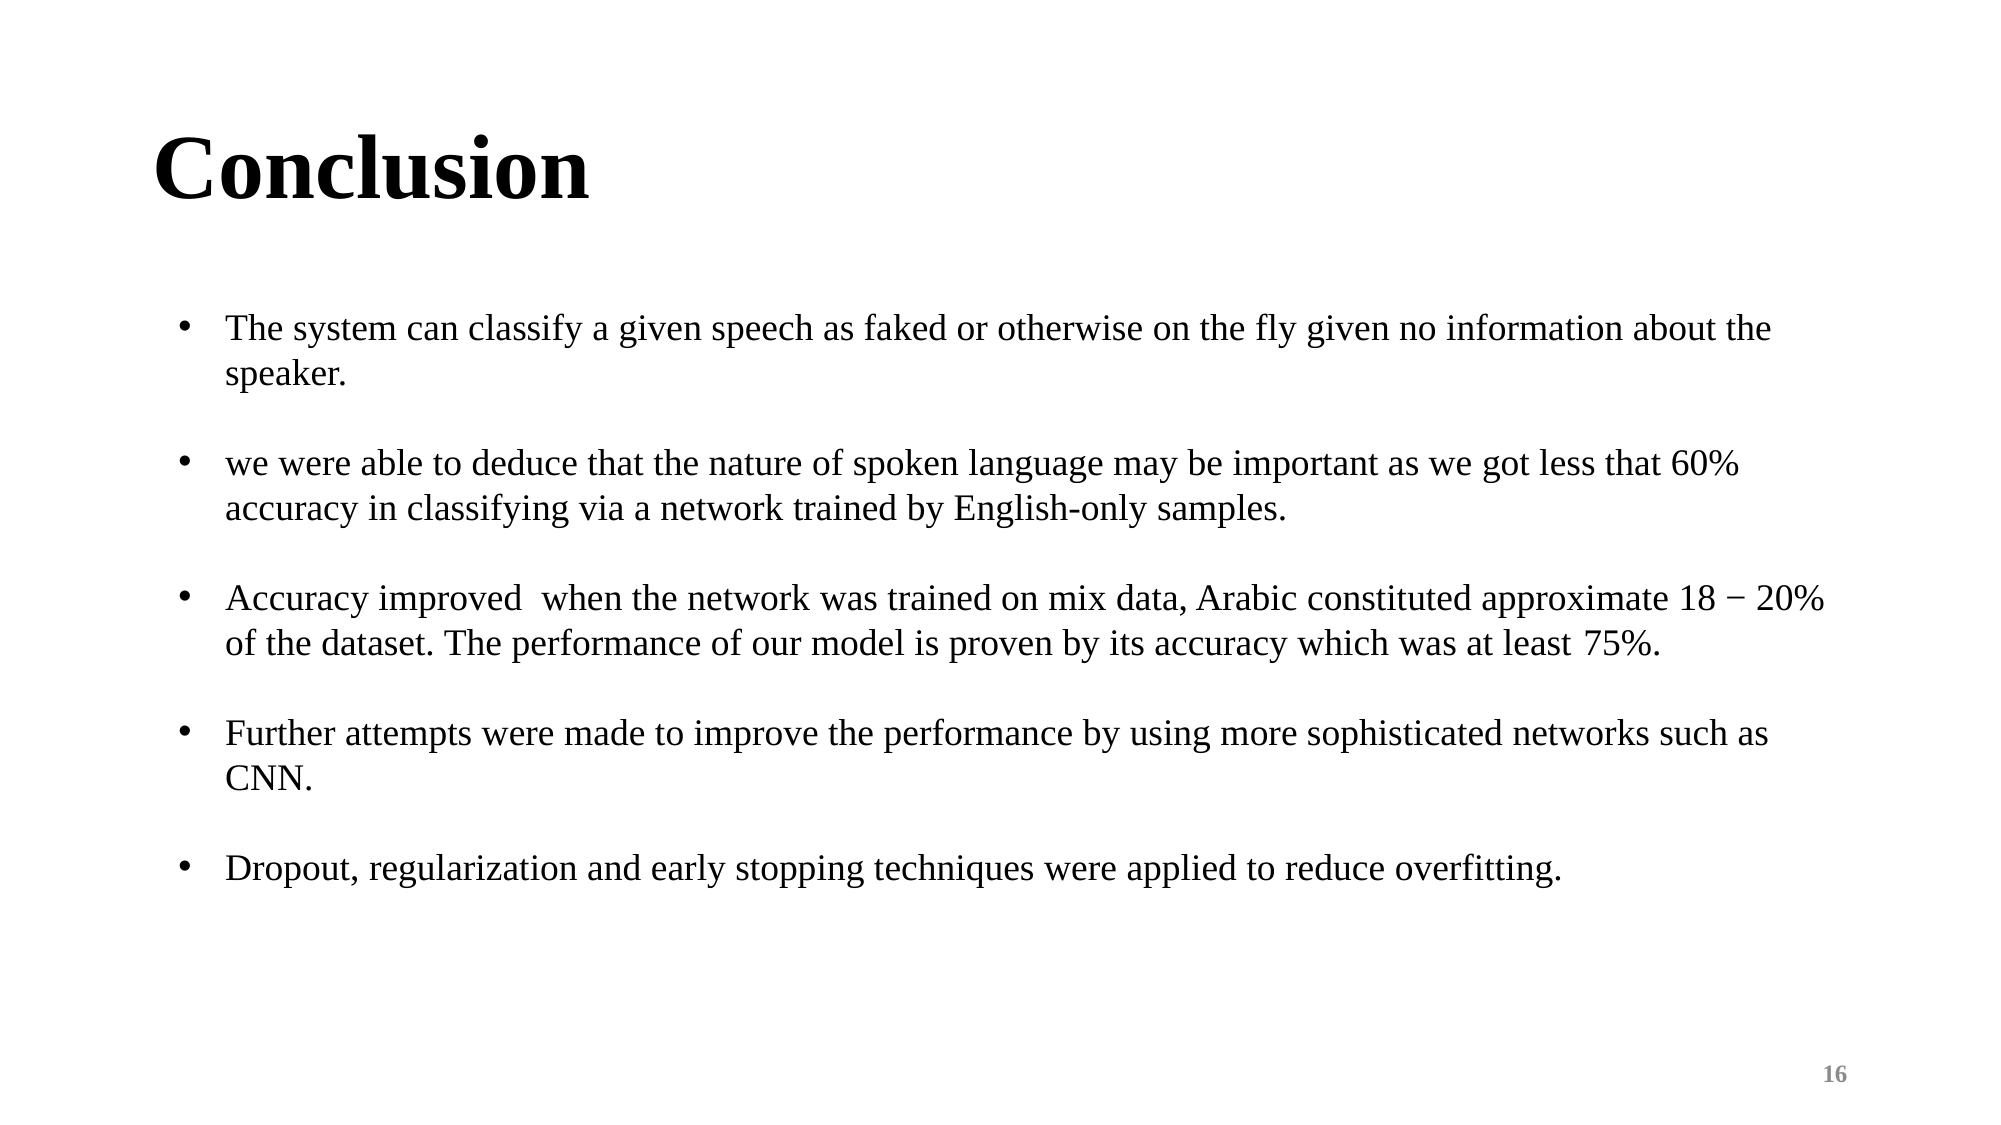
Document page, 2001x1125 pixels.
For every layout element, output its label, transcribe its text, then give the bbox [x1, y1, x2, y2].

slide_number 16 [1412, 1042, 1863, 1103]
text_box The system can classify a given speech as faked or otherwise on the fly given no information about the speaker. we were able to deduce that the nature of spoken language may be important as we got less that 60% accuracy in classifying via a network trained by English-only samples. Accuracy improved when the network was trained on mix data, Arabic constituted approximate 18 − 20% of the dataset. The performance of our model is proven by its accuracy which was at least 75%. Further attempts were made to improve the performance by using more sophisticated networks such as CNN. Dropout, regularization and early stopping techniques were applied to reduce overfitting. [163, 295, 1863, 896]
title Conclusion [137, 59, 1863, 278]
